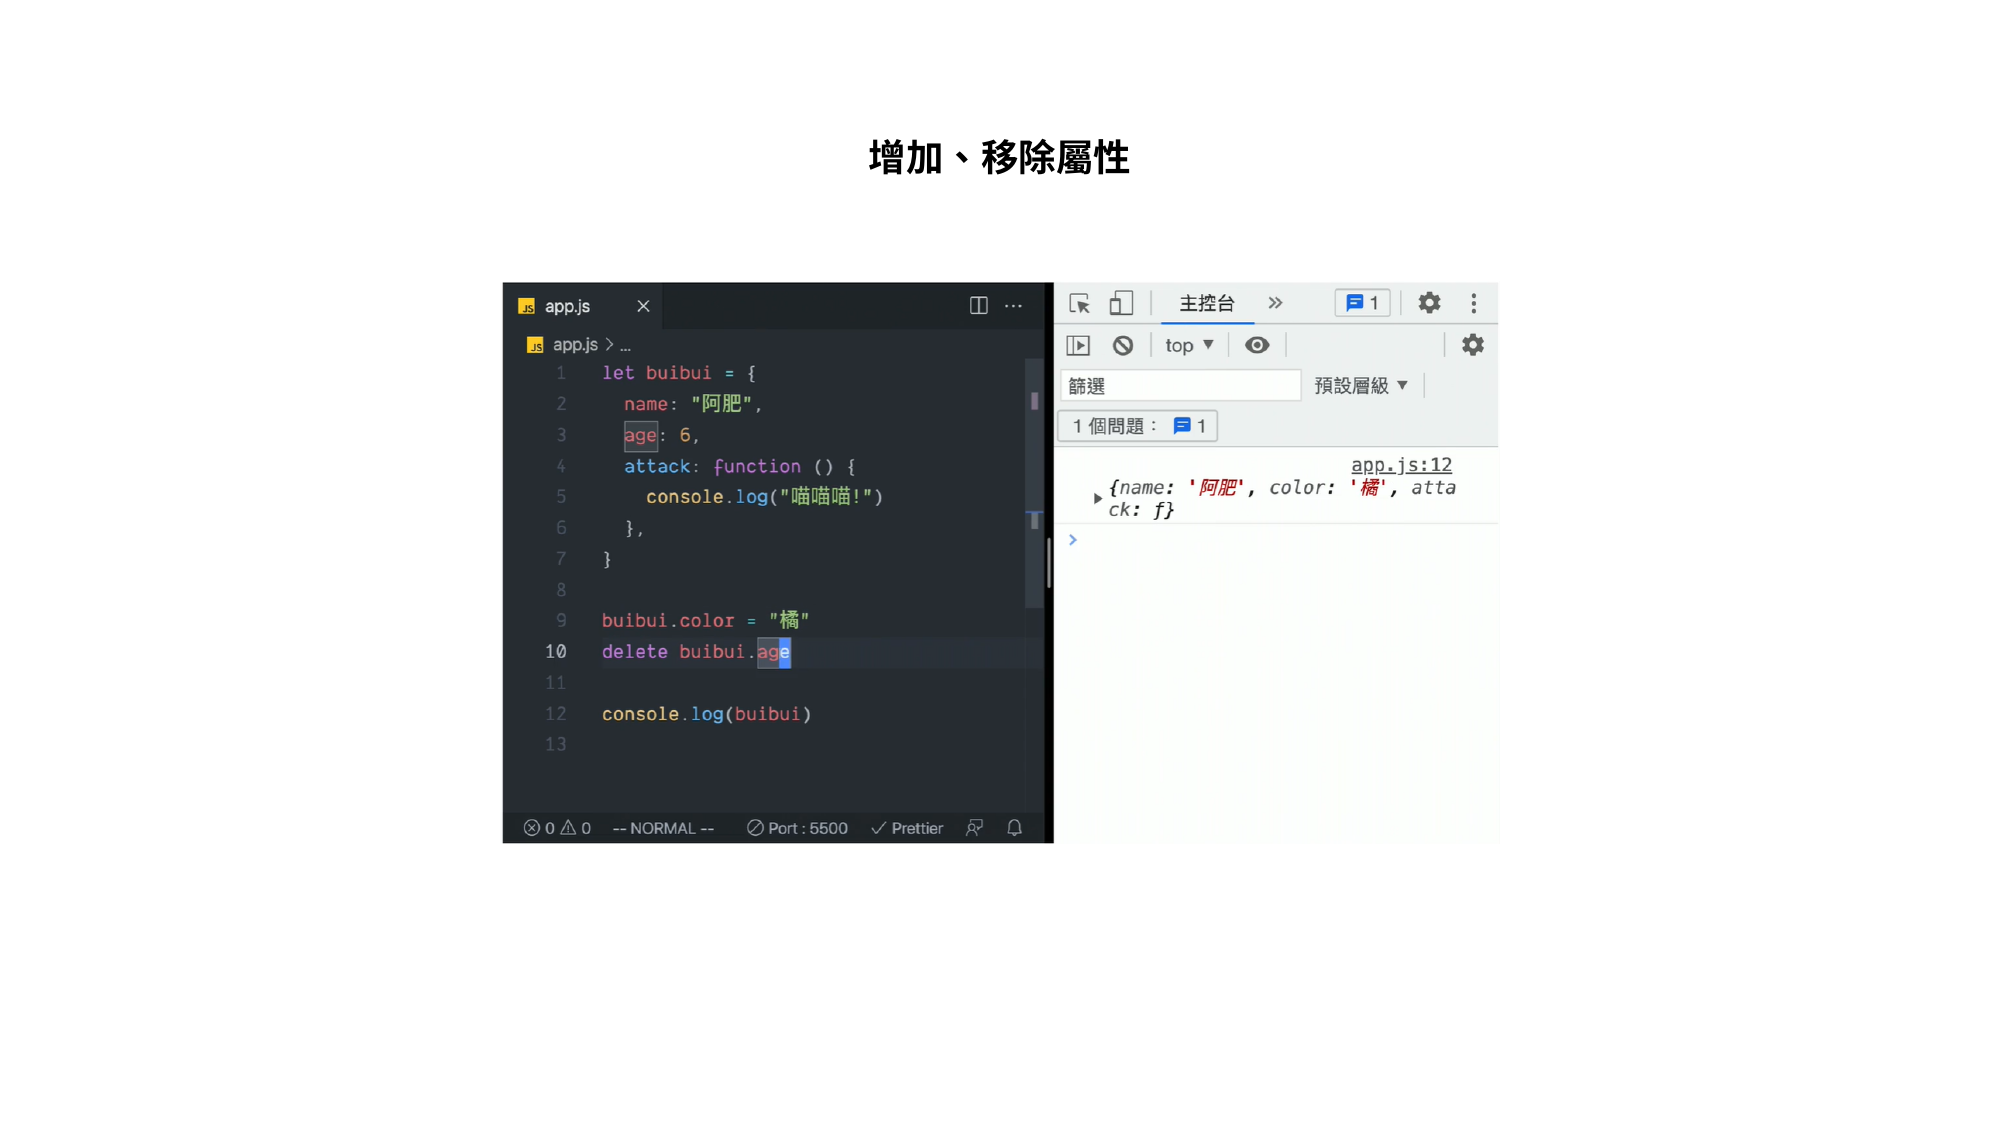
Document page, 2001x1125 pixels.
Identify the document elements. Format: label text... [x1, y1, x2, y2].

picture [499, 281, 1500, 844]
text_box 增加、移除屬性 [717, 127, 1283, 187]
